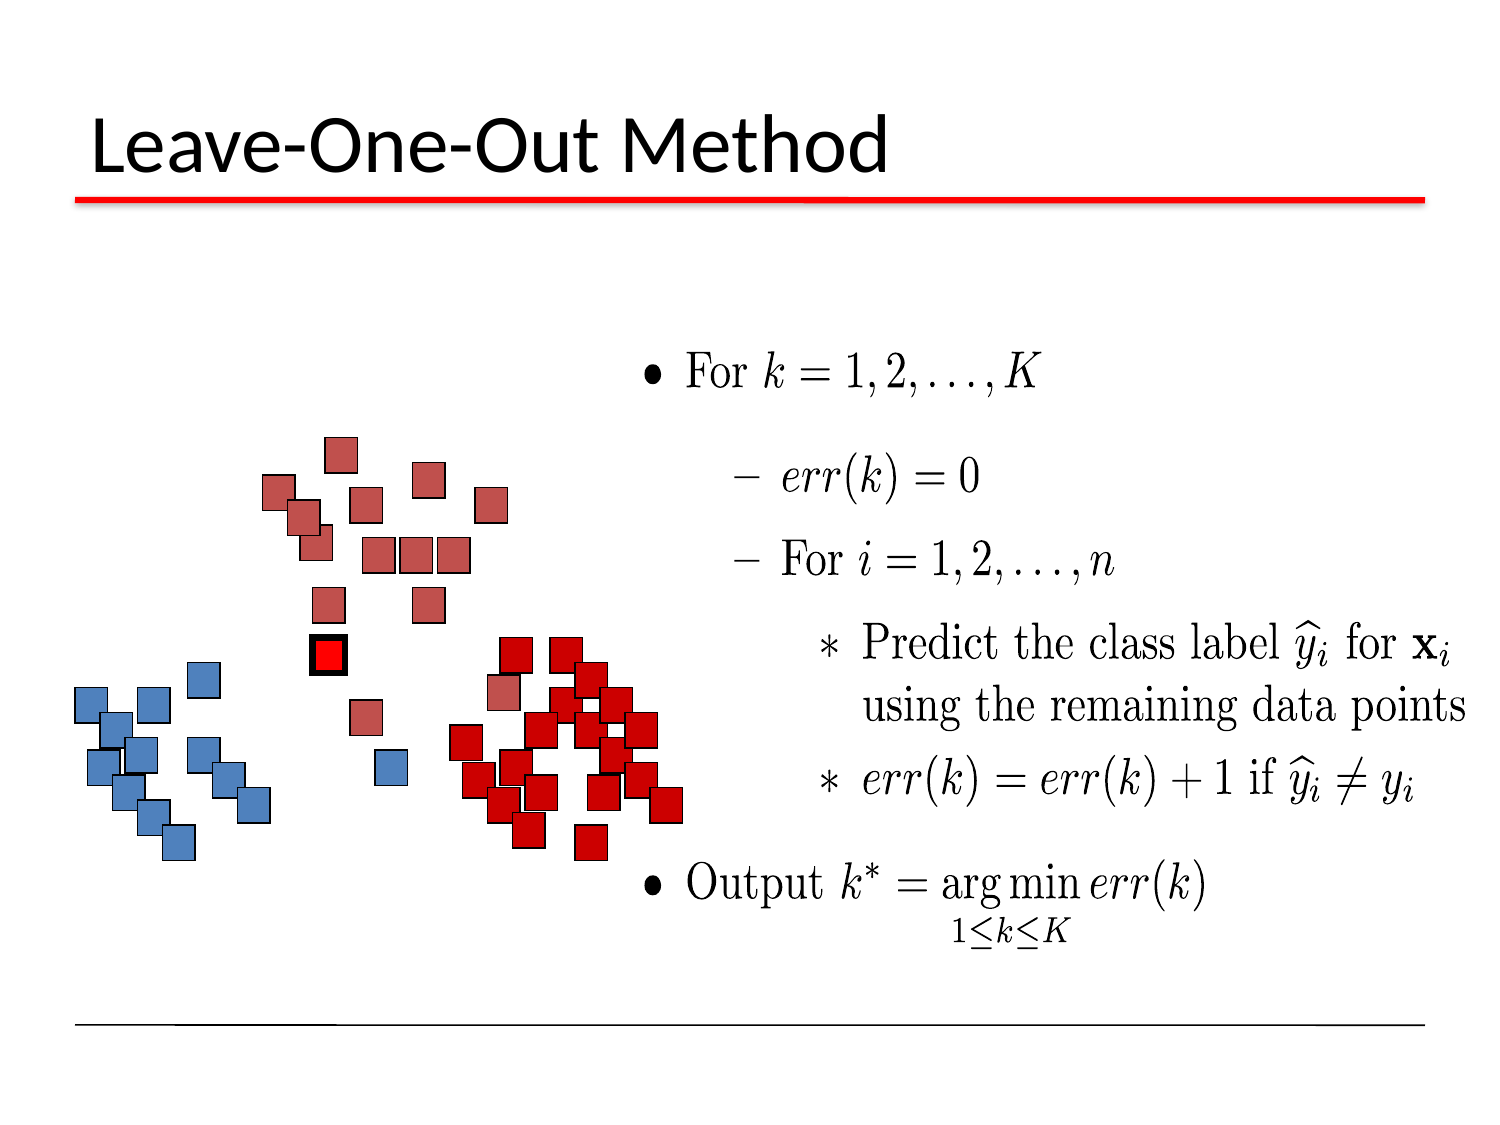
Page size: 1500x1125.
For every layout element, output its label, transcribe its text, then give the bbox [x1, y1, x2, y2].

text_box [412, 587, 445, 624]
text_box [112, 774, 145, 811]
text_box [187, 662, 220, 699]
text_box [644, 350, 1466, 950]
text_box [500, 749, 533, 786]
text_box [362, 537, 395, 574]
text_box [162, 824, 196, 861]
text_box [624, 762, 639, 799]
text_box [487, 674, 520, 711]
text_box [600, 737, 633, 774]
text_box [549, 637, 583, 674]
text_box [512, 812, 545, 849]
text_box [575, 824, 608, 861]
text_box [137, 687, 170, 724]
text_box [375, 749, 408, 786]
text_box [137, 799, 170, 836]
text_box [549, 687, 583, 724]
title Leave-One-Out Method [75, 45, 1425, 233]
text_box [575, 662, 608, 699]
text_box [525, 774, 558, 811]
text_box [600, 687, 633, 724]
text_box [125, 737, 158, 774]
text_box [300, 524, 333, 561]
text_box [525, 712, 558, 749]
text_box [312, 637, 346, 674]
text_box [287, 499, 320, 536]
text_box [262, 474, 295, 511]
text_box [575, 712, 608, 749]
text_box [624, 712, 639, 749]
text_box [437, 537, 470, 574]
text_box [350, 699, 383, 736]
text_box [450, 724, 483, 761]
text_box [587, 774, 620, 811]
text_box [500, 637, 533, 674]
text_box [75, 687, 108, 724]
text_box [212, 762, 245, 799]
text_box [187, 737, 220, 774]
text_box [474, 487, 508, 524]
text_box [412, 462, 445, 499]
text_box [87, 749, 121, 786]
text_box [99, 712, 133, 749]
text_box [487, 787, 520, 824]
text_box [350, 487, 383, 524]
text_box [312, 587, 346, 624]
text_box [237, 787, 271, 824]
text_box [324, 437, 358, 474]
text_box [399, 537, 433, 574]
text_box [462, 762, 496, 799]
